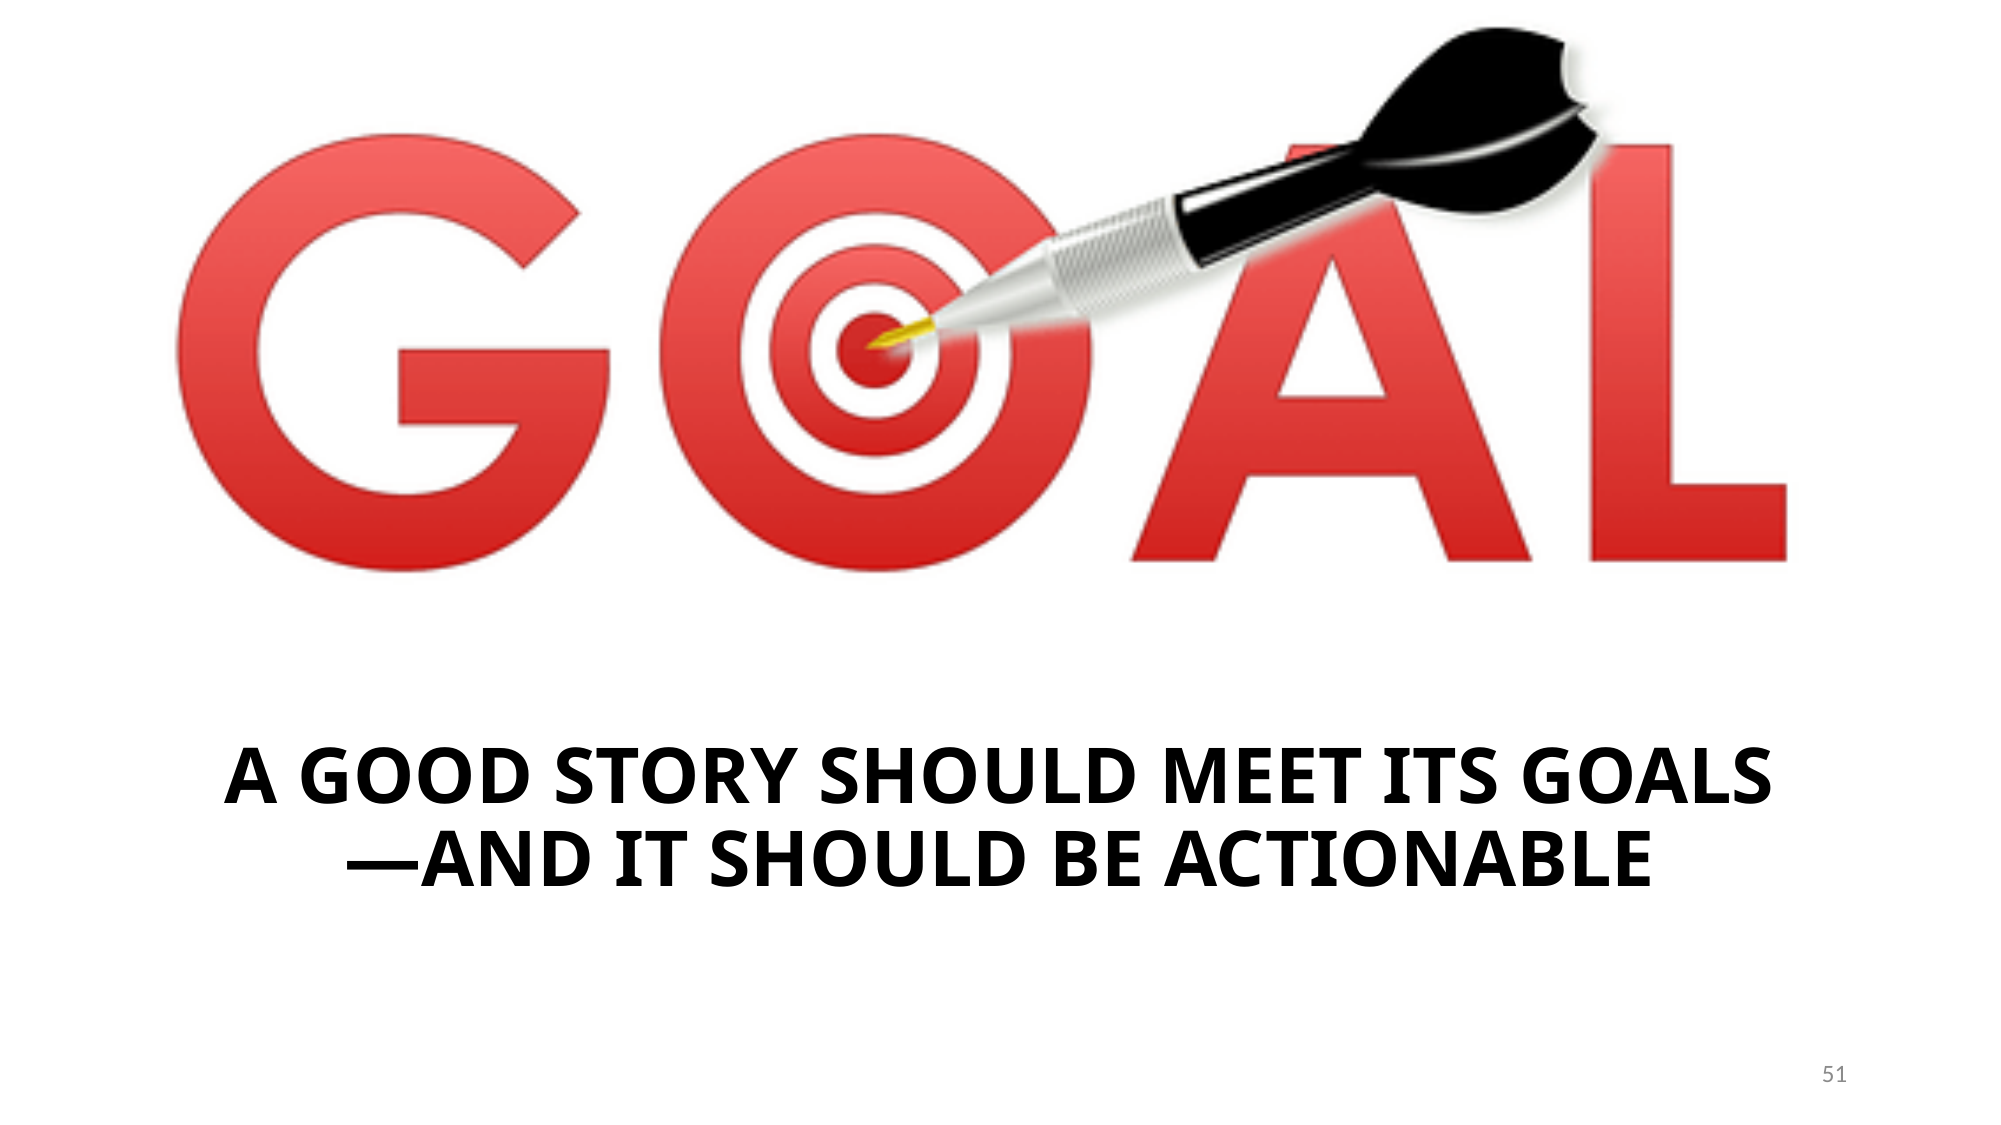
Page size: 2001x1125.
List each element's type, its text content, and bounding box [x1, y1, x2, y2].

picture [0, 0, 2000, 687]
text_box A good story should meet its goals—and it should be actionable [187, 727, 1812, 912]
slide_number 51 [1412, 1042, 1863, 1103]
